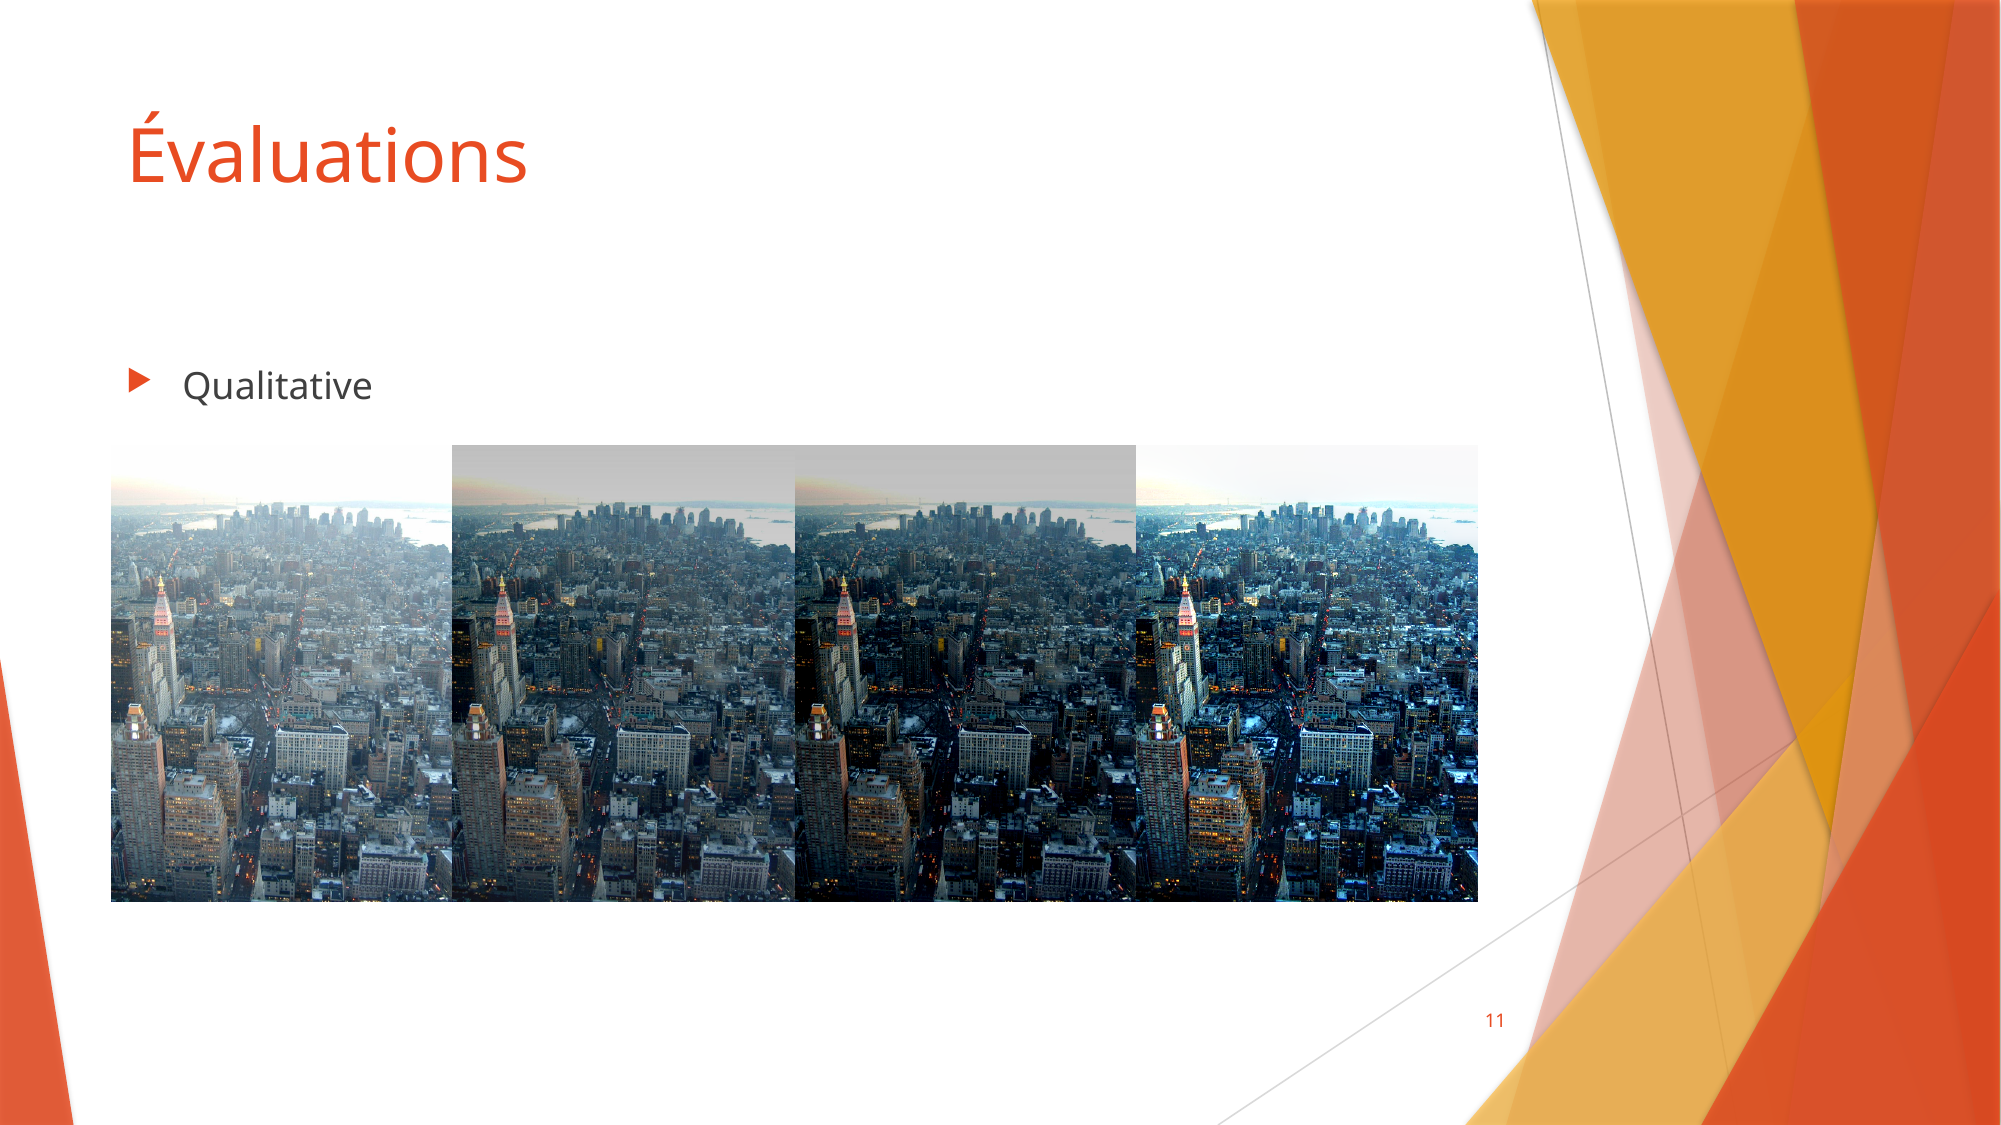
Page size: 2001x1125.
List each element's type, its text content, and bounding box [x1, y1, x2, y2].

slide_number 11 [1409, 991, 1522, 1051]
list Qualitative [111, 354, 1522, 992]
picture [110, 445, 1478, 902]
title Évaluations [111, 99, 1522, 317]
